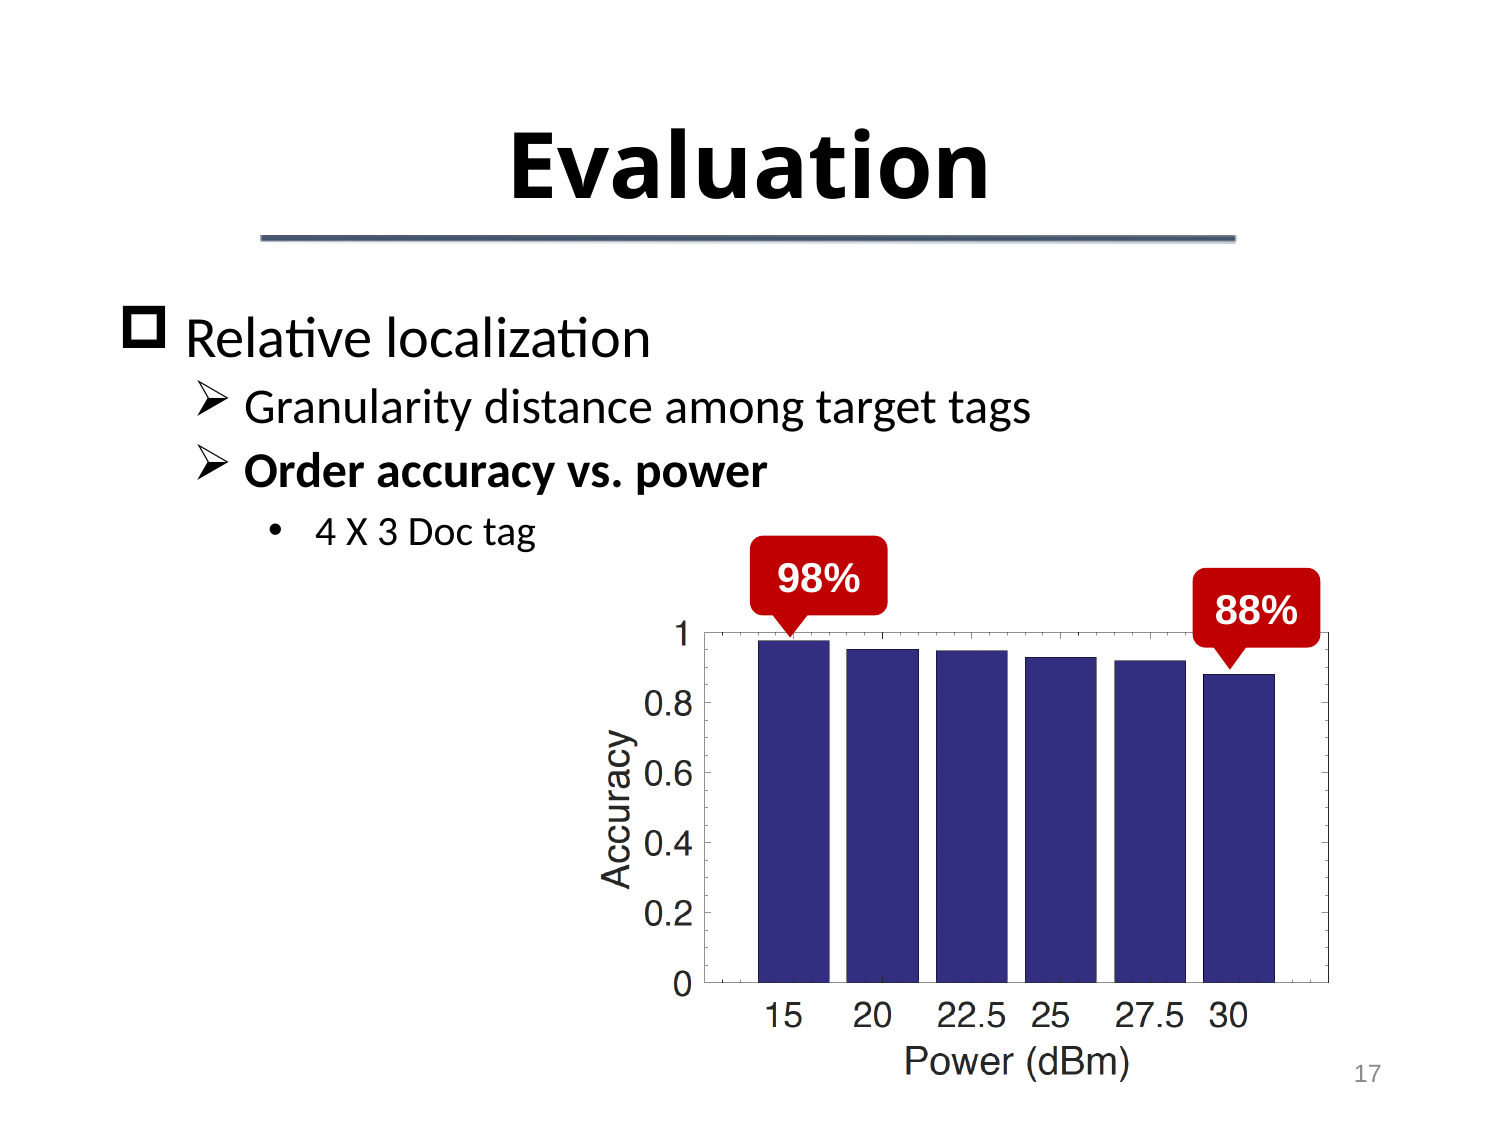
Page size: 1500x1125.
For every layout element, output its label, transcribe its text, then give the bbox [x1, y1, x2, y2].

text_box 88% [1192, 567, 1321, 609]
list Relative localization Granularity distance among target tags Order accuracy vs. power 4 X 3 Doc tag [103, 299, 1397, 1014]
text_box 98% [749, 535, 888, 609]
picture [260, 235, 1240, 245]
slide_number 17 [1059, 1042, 1397, 1103]
picture [597, 608, 1339, 1089]
title Evaluation [103, 59, 1397, 278]
